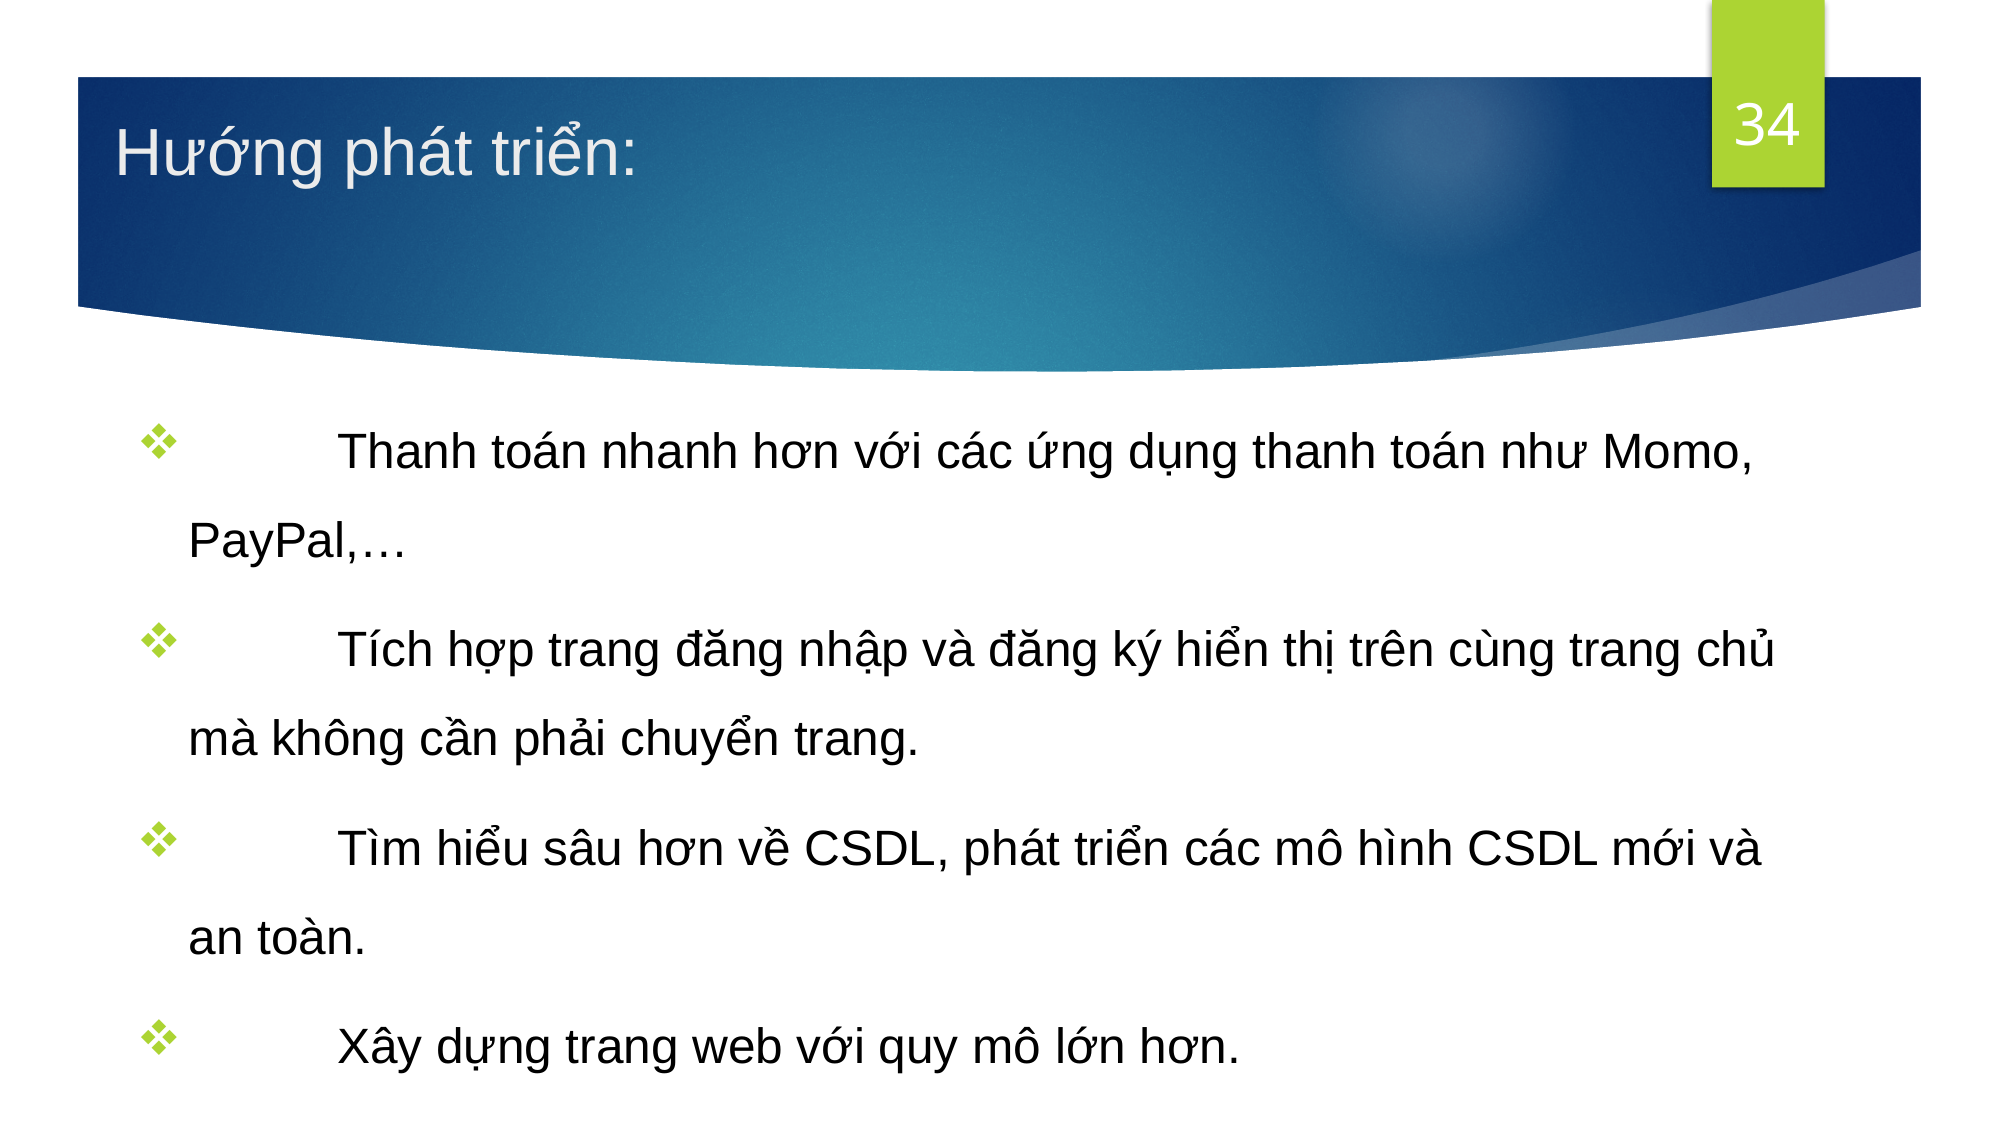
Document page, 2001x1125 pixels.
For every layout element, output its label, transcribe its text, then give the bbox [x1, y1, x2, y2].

picture [79, 78, 1920, 371]
list Thanh toán nhanh hơn với các ứng dụng thanh toán như Momo, PayPal,… Tích hợp trang đăng nhập và đăng ký hiển thị trên cùng trang chủ mà không cần phải chuyển trang. Tìm hiểu sâu hơn về CSDL, phát triển các mô hình CSDL mới và an toàn. Xây dựng trang web với quy mô lớn hơn. [99, 381, 1836, 1083]
slide_number 34 [1698, 48, 1836, 175]
title Hướng phát triển: [99, 91, 1537, 207]
